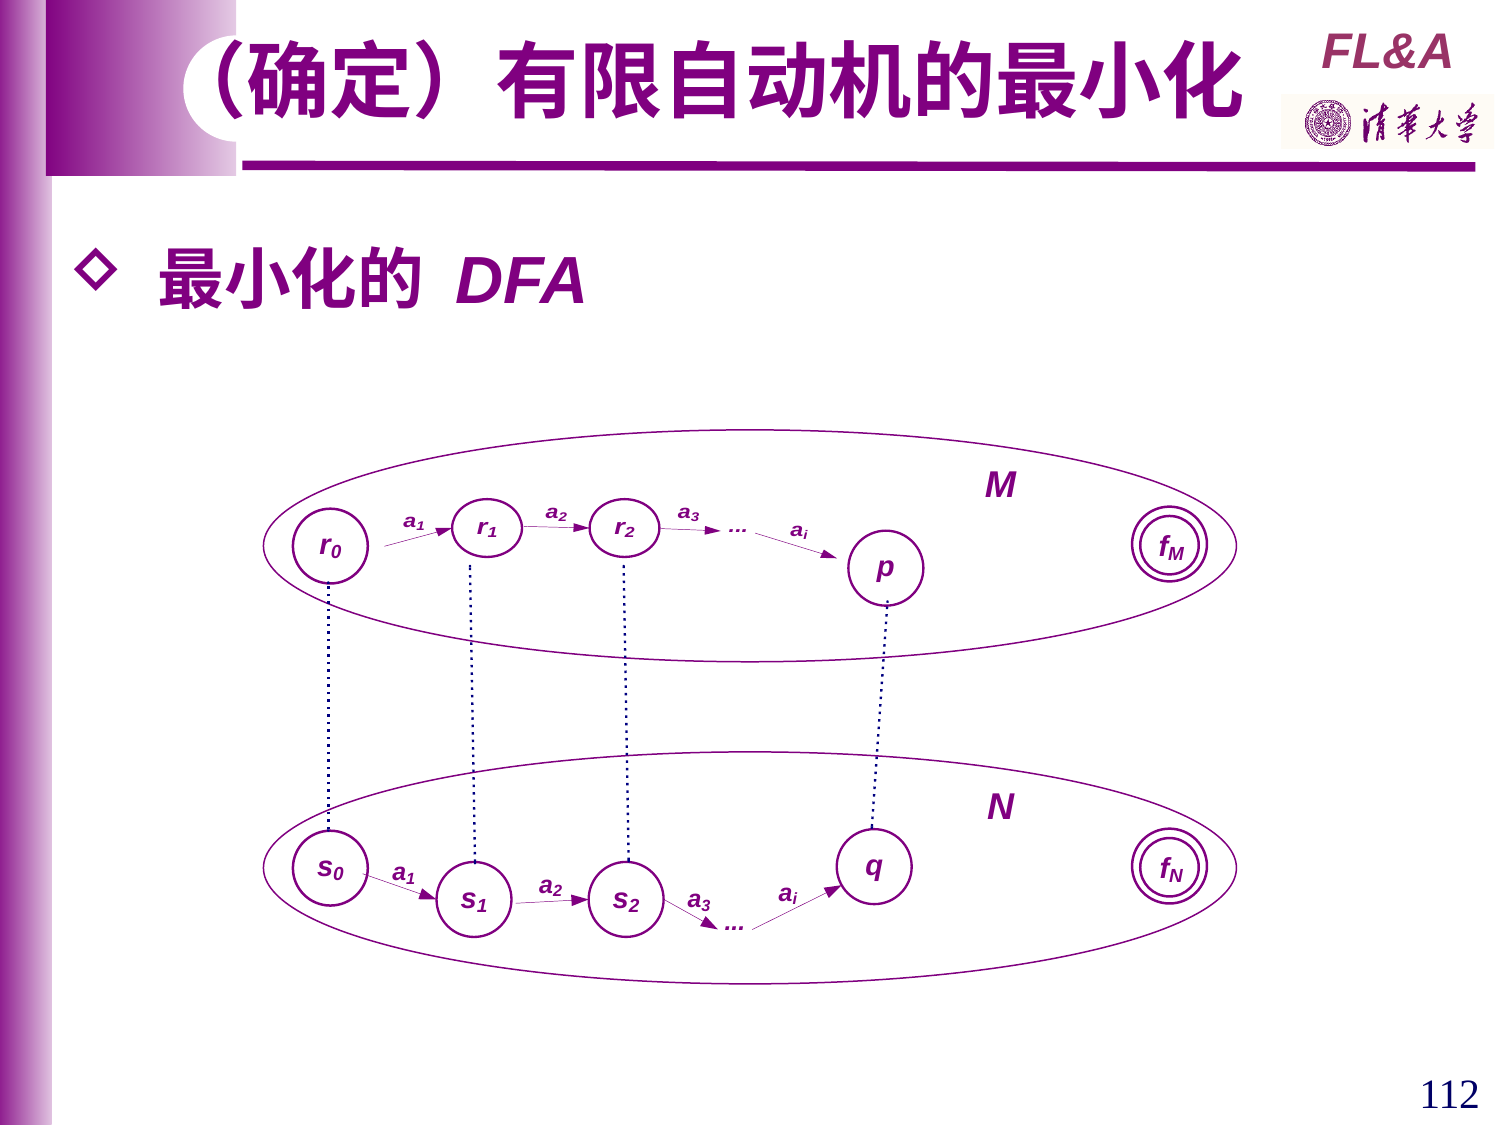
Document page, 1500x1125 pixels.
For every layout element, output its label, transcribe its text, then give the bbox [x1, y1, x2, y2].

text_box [844, 526, 928, 610]
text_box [867, 597, 892, 832]
text_box 112 [1376, 1059, 1500, 1125]
picture [1281, 94, 1495, 149]
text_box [619, 582, 633, 866]
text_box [365, 491, 857, 575]
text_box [512, 858, 656, 941]
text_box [324, 578, 333, 835]
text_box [259, 425, 1241, 988]
text_box （确定）有限自动机的最小化 [148, 32, 1261, 137]
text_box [661, 825, 916, 941]
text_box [359, 852, 516, 941]
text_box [466, 582, 479, 867]
text_box 最小化的 DFA [51, 237, 963, 325]
